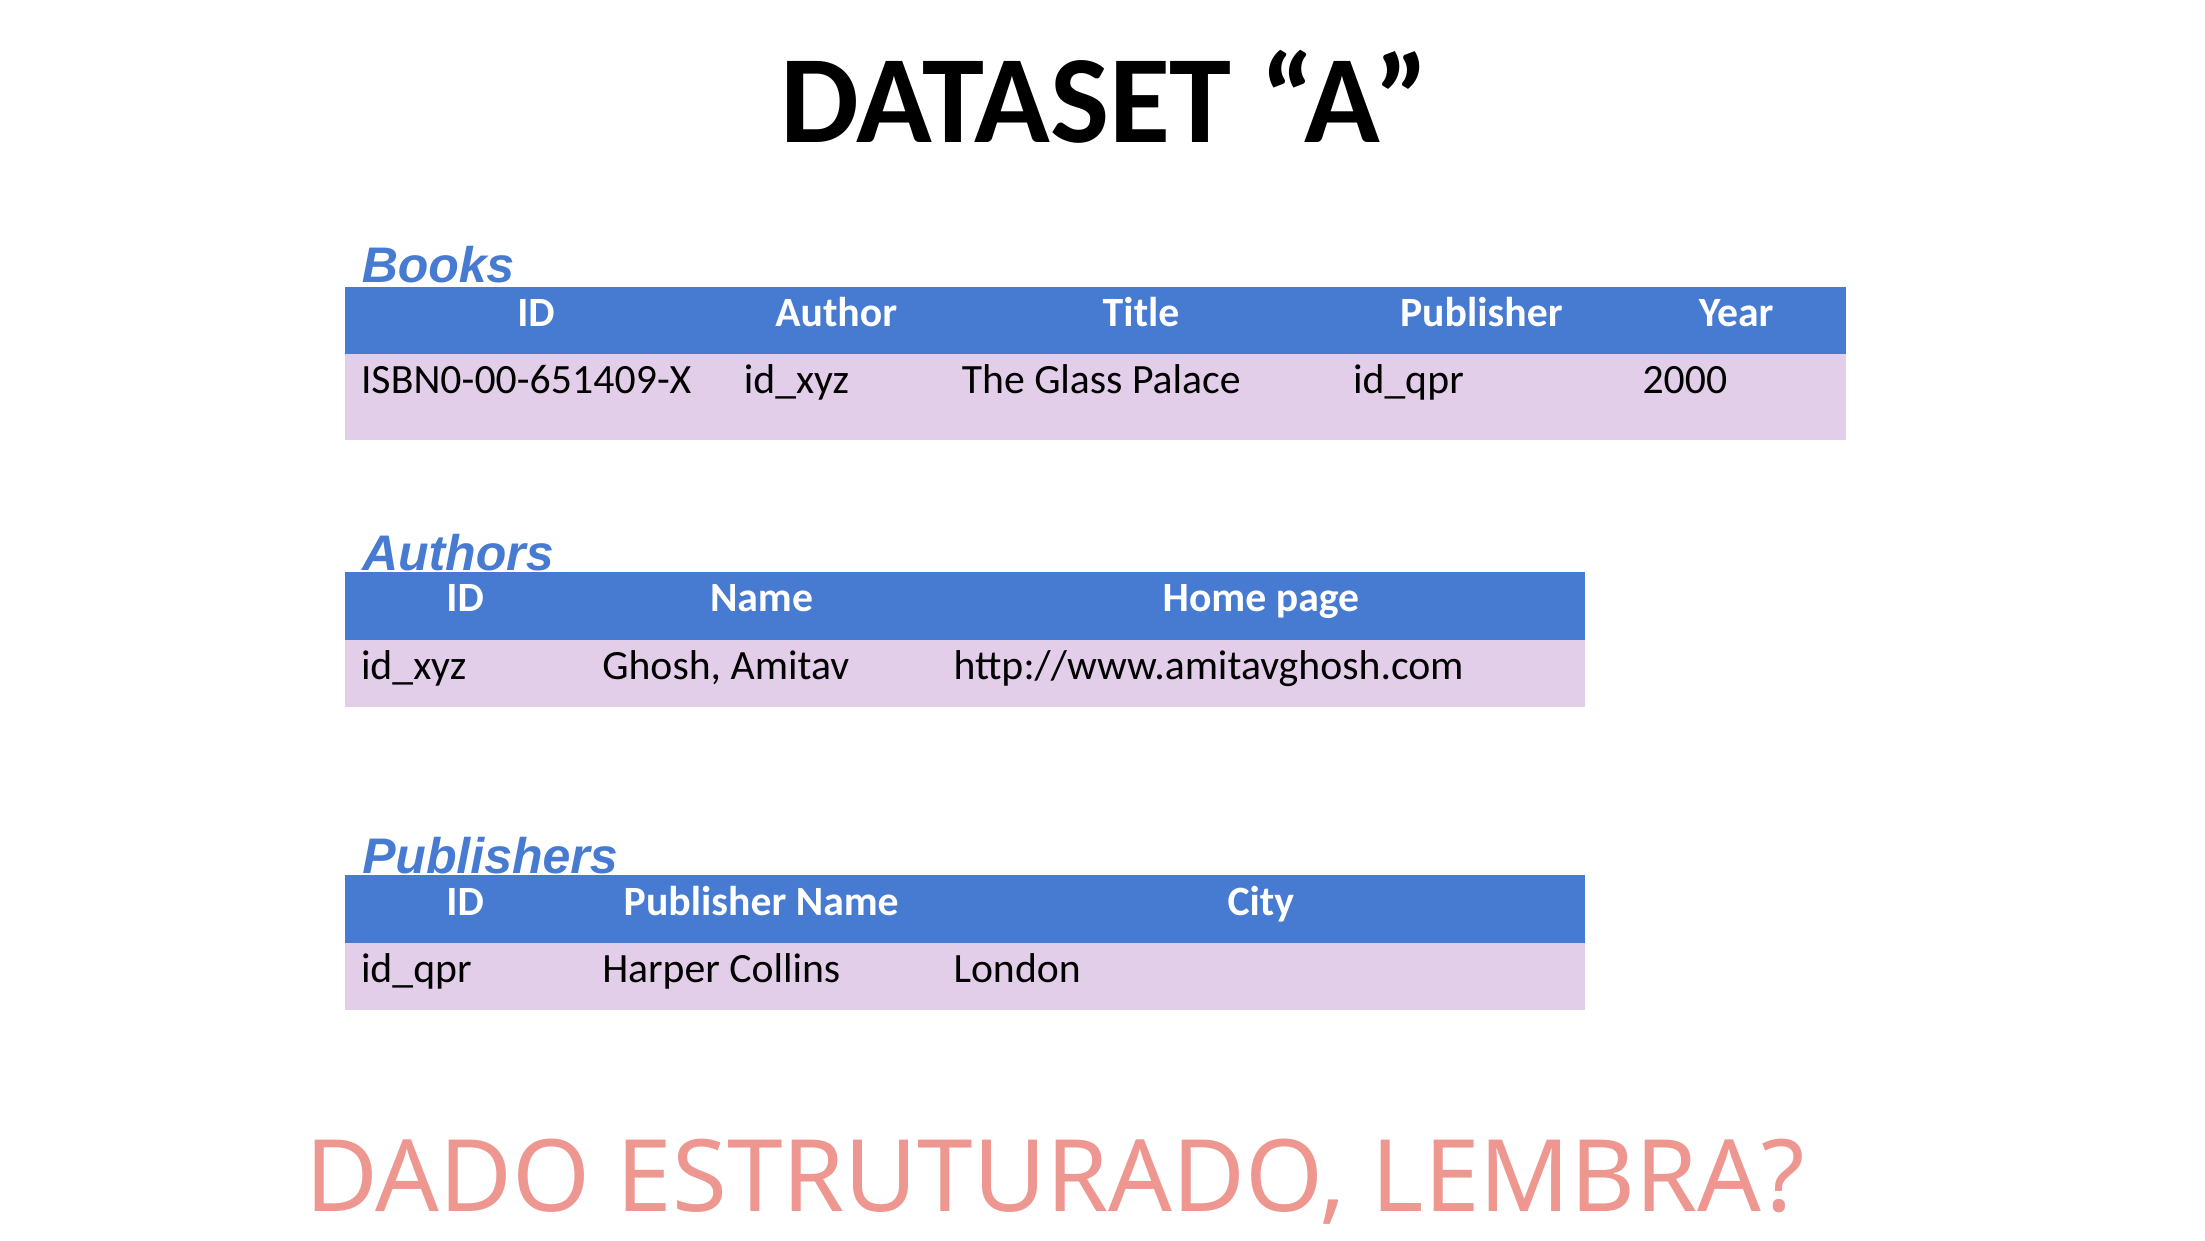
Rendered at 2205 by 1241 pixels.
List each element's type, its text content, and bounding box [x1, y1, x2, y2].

text_box Books [345, 230, 532, 303]
table_header Name [586, 572, 937, 640]
table_cell The Glass Palace [945, 354, 1337, 440]
table_cell ISBN0-00-651409-X [345, 354, 727, 440]
table_cell id_qpr [345, 943, 586, 1010]
table_cell 2000 [1626, 354, 1846, 440]
text_box Publishers [345, 820, 635, 893]
table_header Year [1626, 287, 1846, 354]
text_box DADO ESTRUTURADO, LEMBRA? [290, 1103, 1822, 1239]
table_cell Harper Collins [586, 943, 937, 1010]
table_cell id_qpr [1337, 354, 1626, 440]
table_cell http://www.amitavghosh.com [937, 640, 1585, 707]
table_header Home page [937, 572, 1585, 640]
table_header Author [727, 287, 945, 354]
table_header Publisher Name [586, 875, 937, 943]
table_cell id_xyz [345, 640, 586, 707]
table_header ID [345, 572, 586, 640]
table_header City [937, 875, 1585, 943]
text_box Authors [345, 517, 571, 590]
table_header Title [945, 287, 1337, 354]
table_cell London [937, 943, 1585, 1010]
table_header ID [345, 893, 586, 943]
table_header Publisher [1337, 287, 1626, 354]
table_cell Ghosh, Amitav [586, 640, 937, 707]
title Dataset “A” [110, 0, 2094, 206]
table_header ID [345, 287, 727, 354]
table_cell id_xyz [727, 354, 945, 440]
